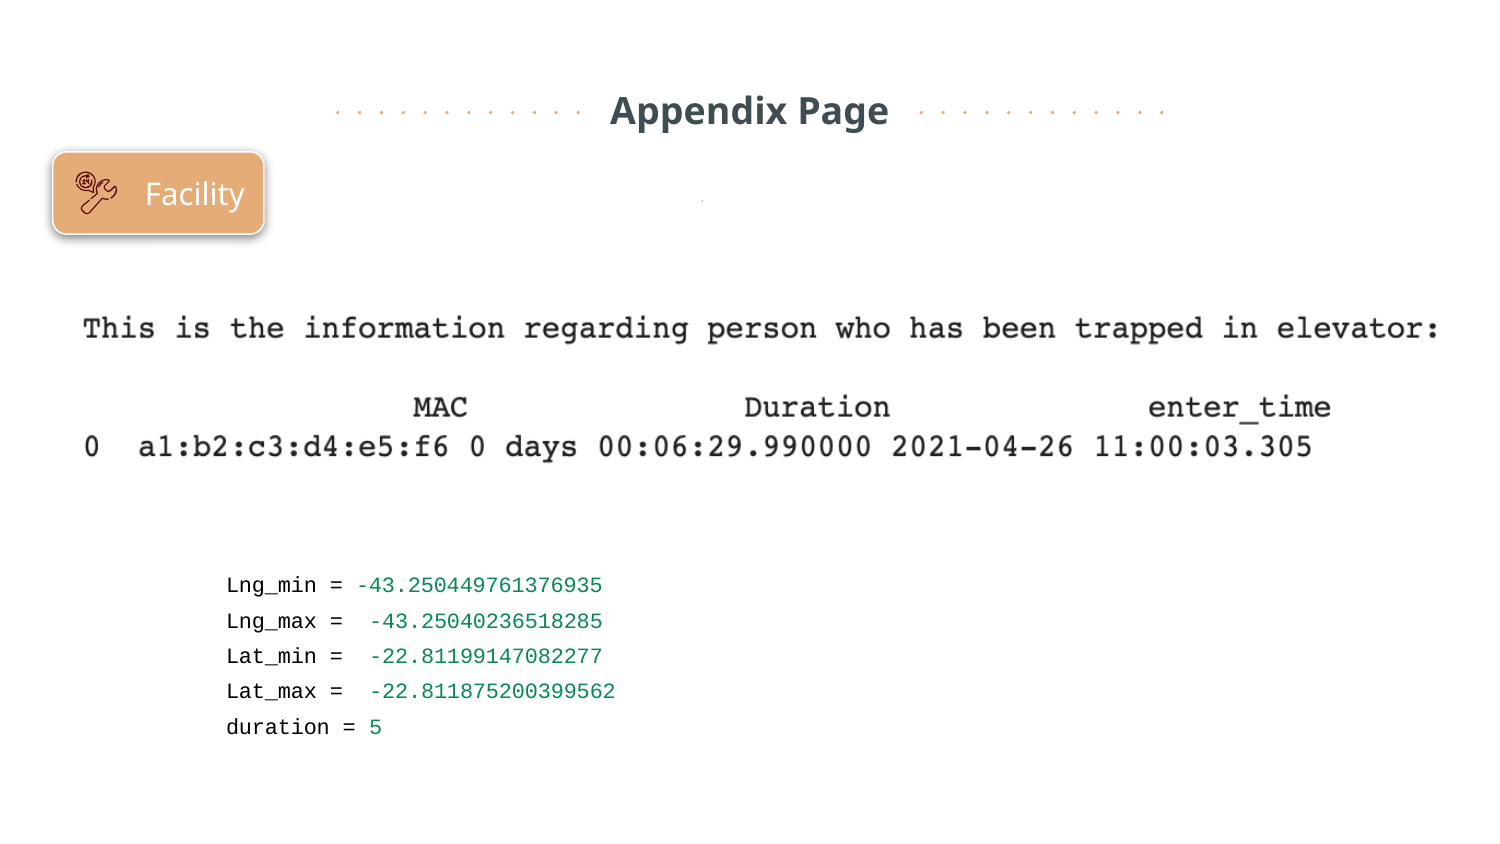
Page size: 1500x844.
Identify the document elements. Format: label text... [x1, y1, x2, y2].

picture [62, 289, 1482, 492]
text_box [335, 110, 581, 115]
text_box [919, 110, 1165, 115]
title Appendix Page [278, 71, 1222, 166]
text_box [52, 151, 704, 235]
text_box Lng_min = -43.250449761376935 Lng_max = -43.25040236518285 Lat_min = -22.81199147082277 Lat_max = -22.811875200399562 duration = 5 [211, 546, 1416, 789]
